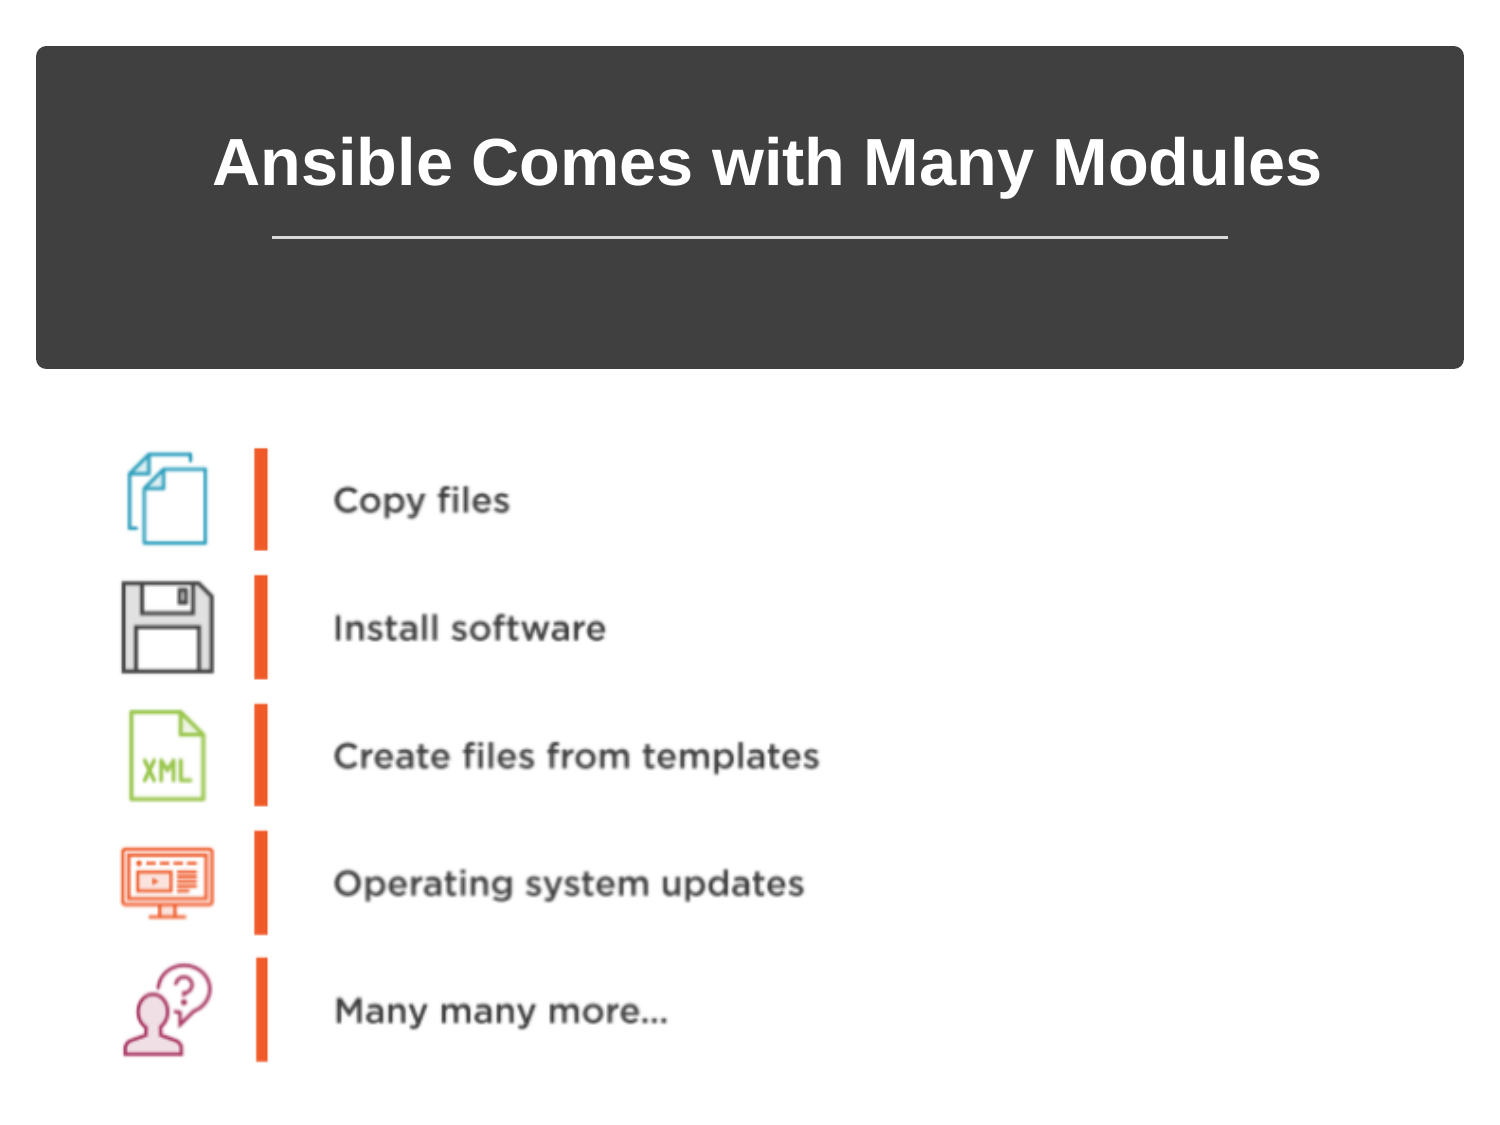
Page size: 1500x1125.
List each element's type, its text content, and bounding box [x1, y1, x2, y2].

text_box [44, 54, 1456, 361]
title Ansible Comes with Many Modules [82, 111, 1454, 208]
picture [87, 372, 1413, 1125]
